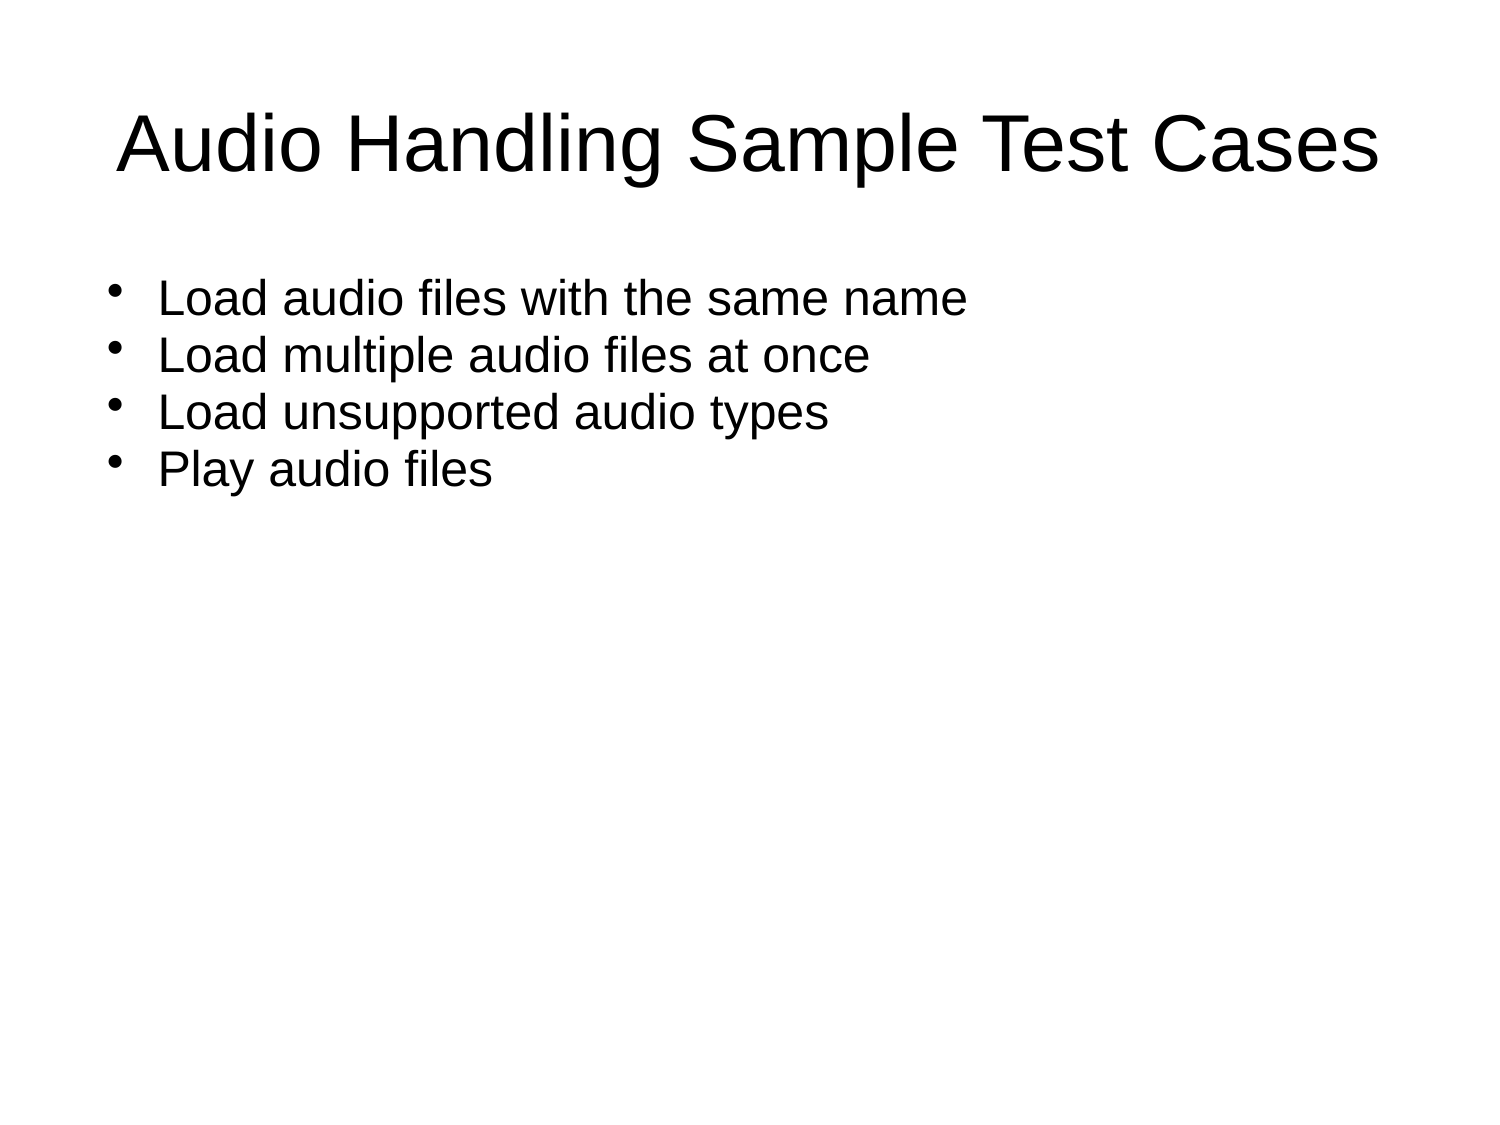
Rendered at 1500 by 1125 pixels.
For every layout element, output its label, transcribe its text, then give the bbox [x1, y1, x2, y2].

list Load audio files with the same name Load multiple audio files at once Load unsupported audio types Play audio files [75, 262, 1425, 1005]
title Audio Handling Sample Test Cases [75, 45, 1425, 233]
